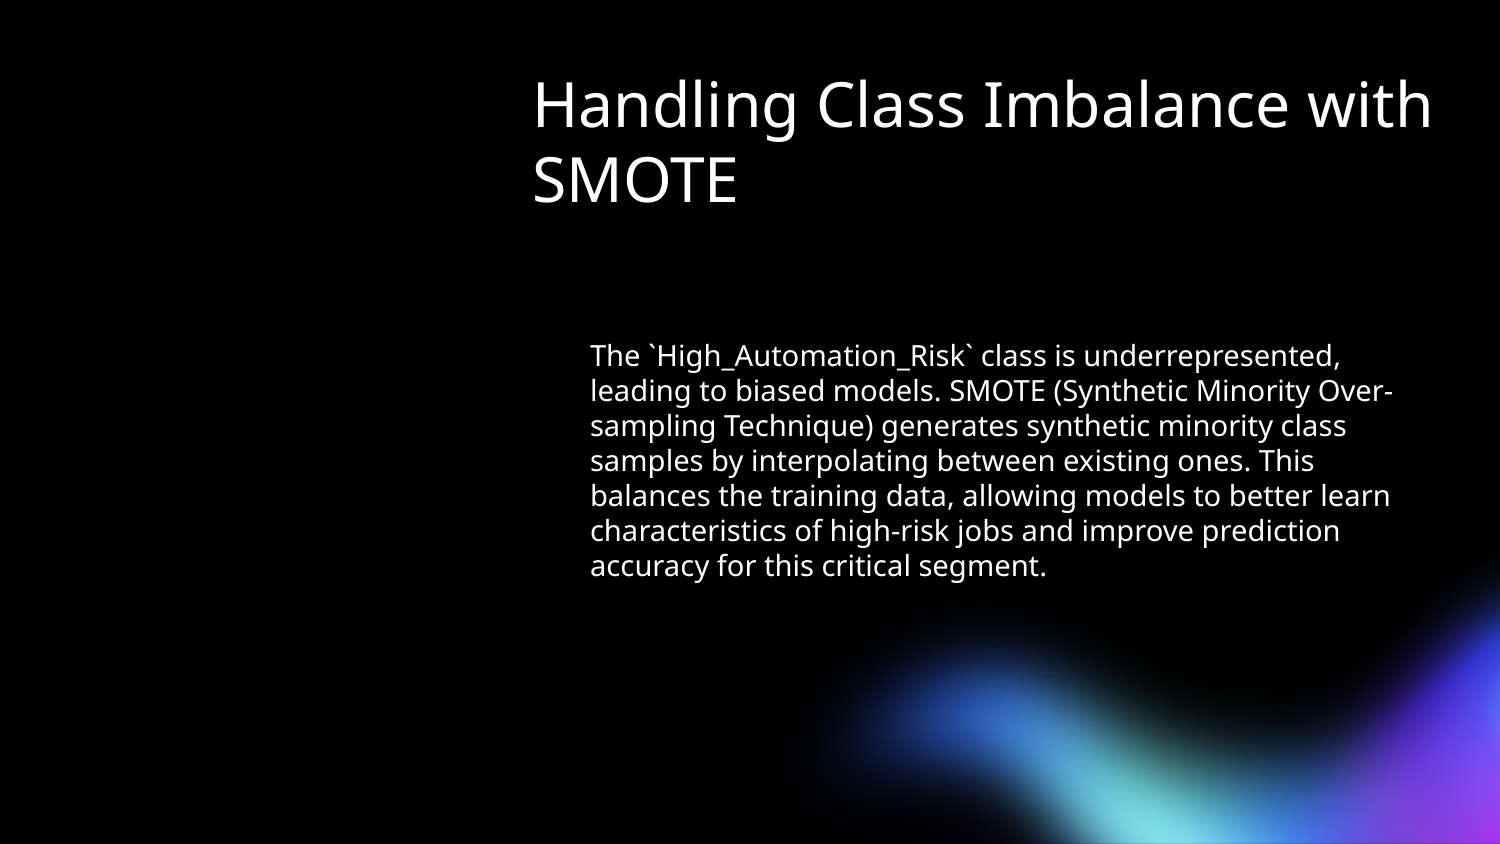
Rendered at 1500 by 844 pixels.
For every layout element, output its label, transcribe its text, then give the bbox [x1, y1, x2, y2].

title Handling Class Imbalance with SMOTE [517, 50, 1488, 288]
picture [0, 0, 1500, 844]
list The `High_Automation_Risk` class is underrepresented, leading to biased models. SMOTE (Synthetic Minority Over-sampling Technique) generates synthetic minority class samples by interpolating between existing ones. This balances the training data, allowing models to better learn characteristics of high-risk jobs and improve prediction accuracy for this critical segment. [575, 321, 1454, 788]
